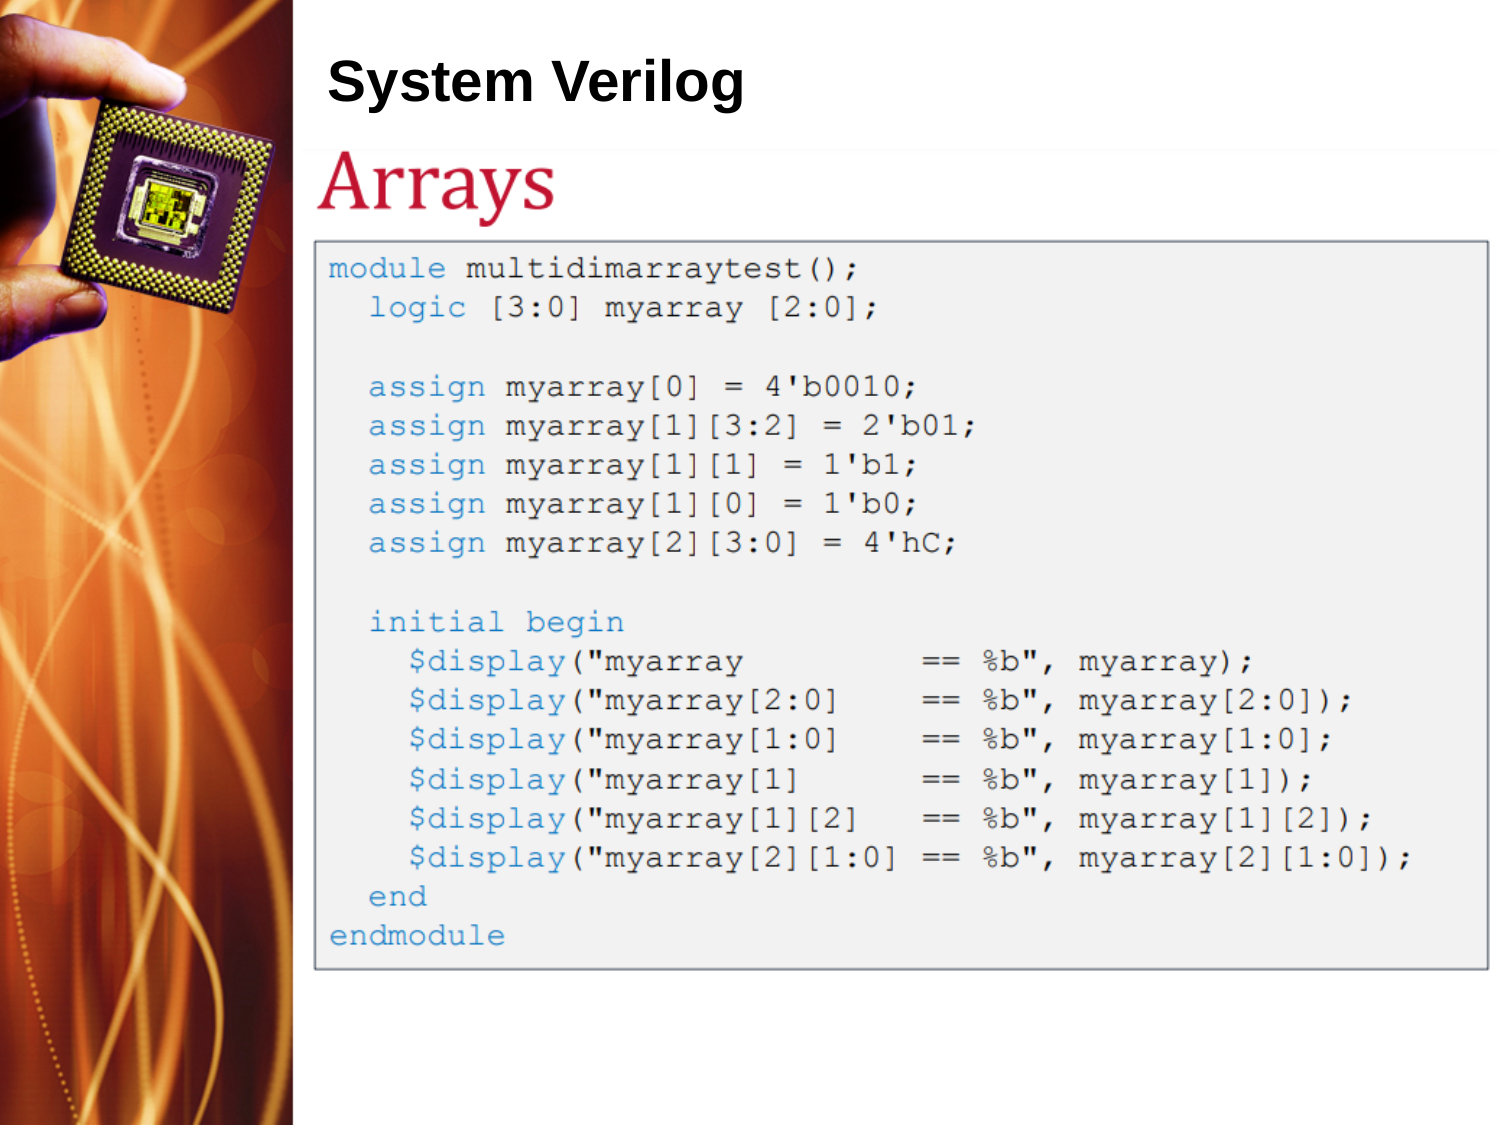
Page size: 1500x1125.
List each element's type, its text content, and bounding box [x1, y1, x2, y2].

picture [0, 0, 1500, 1125]
text_box System Verilog [312, 19, 1471, 138]
